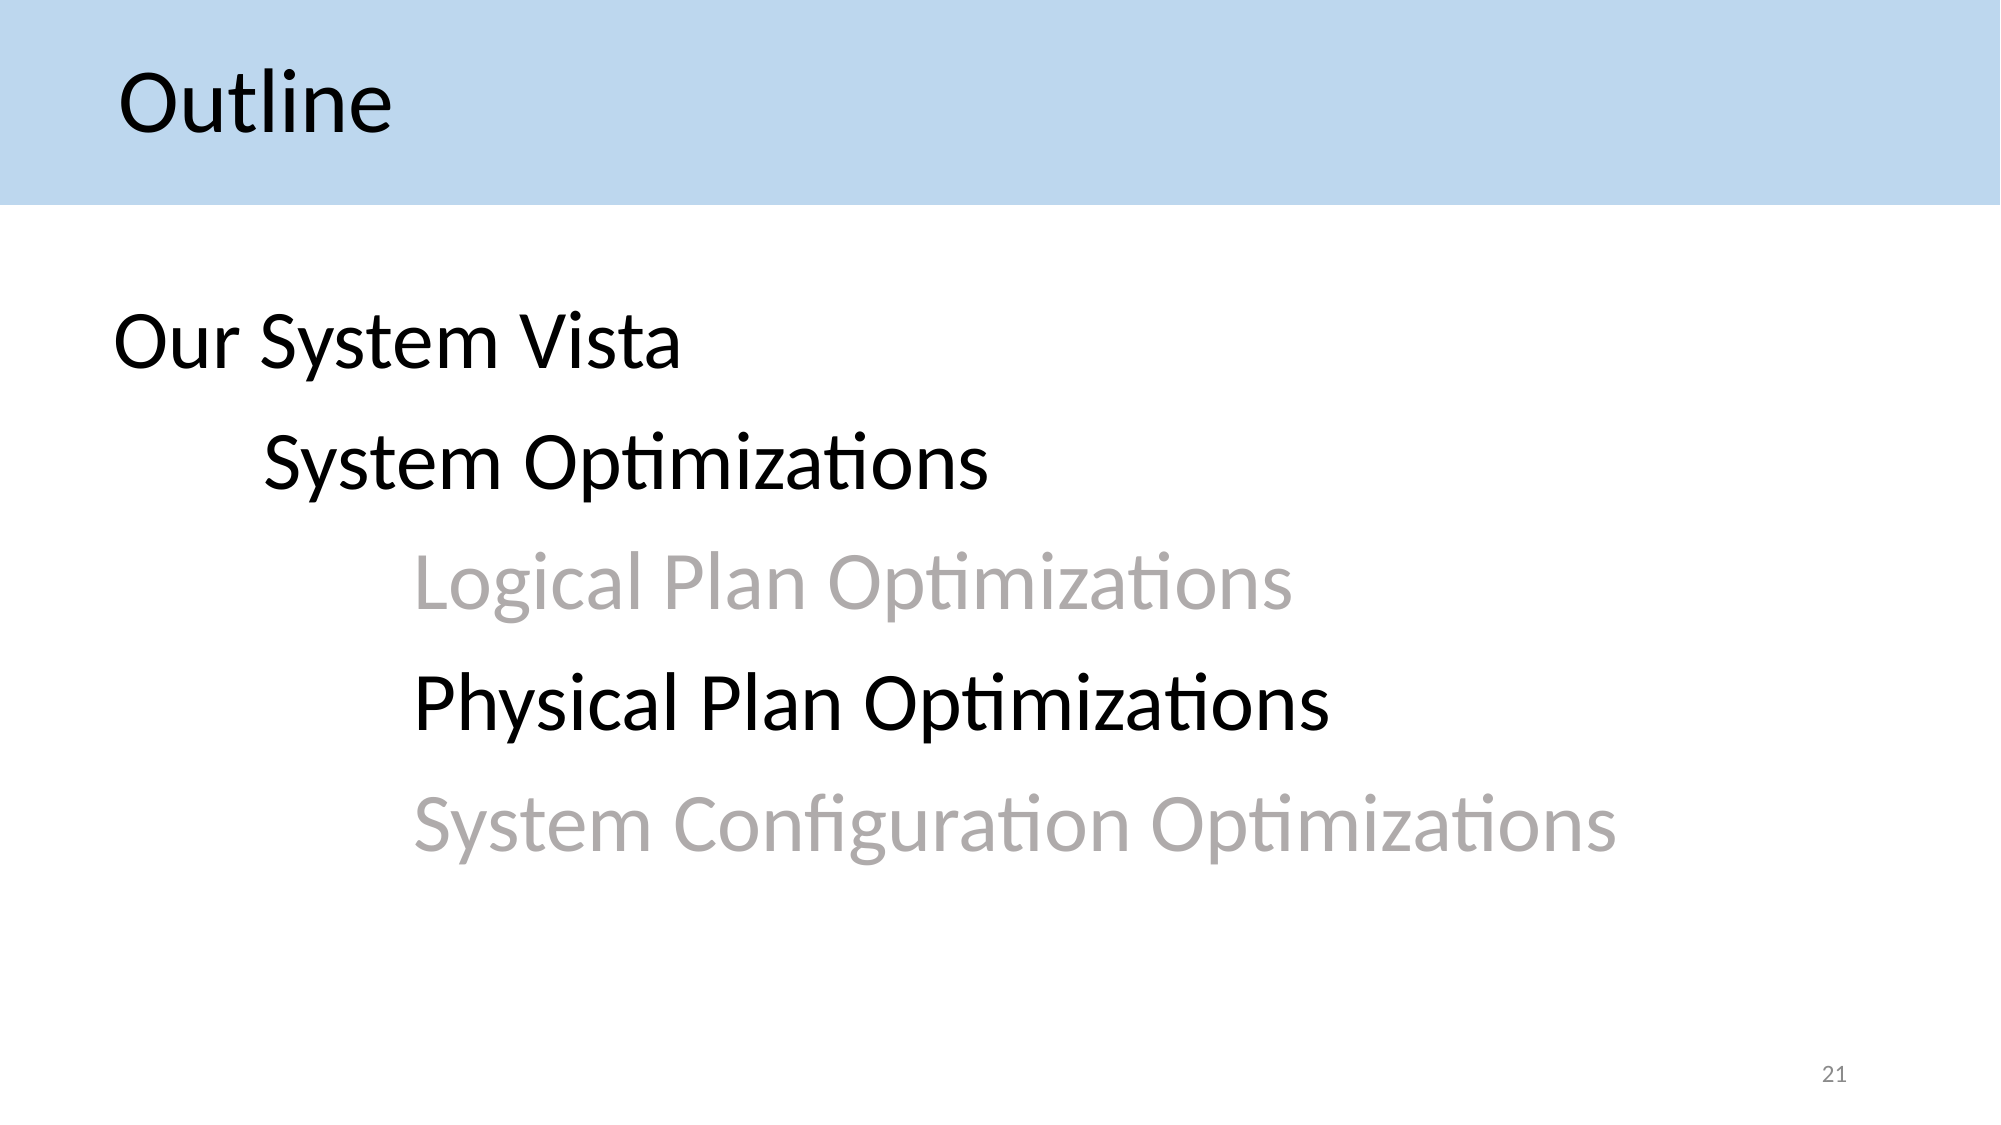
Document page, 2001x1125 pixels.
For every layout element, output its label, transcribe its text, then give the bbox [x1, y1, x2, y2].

list Our System Vista System Optimizations Logical Plan Optimizations Physical Plan Optimizations System Configuration Optimizations [98, 277, 1863, 968]
title Outline [0, 0, 2000, 205]
slide_number 21 [1412, 1042, 1863, 1103]
